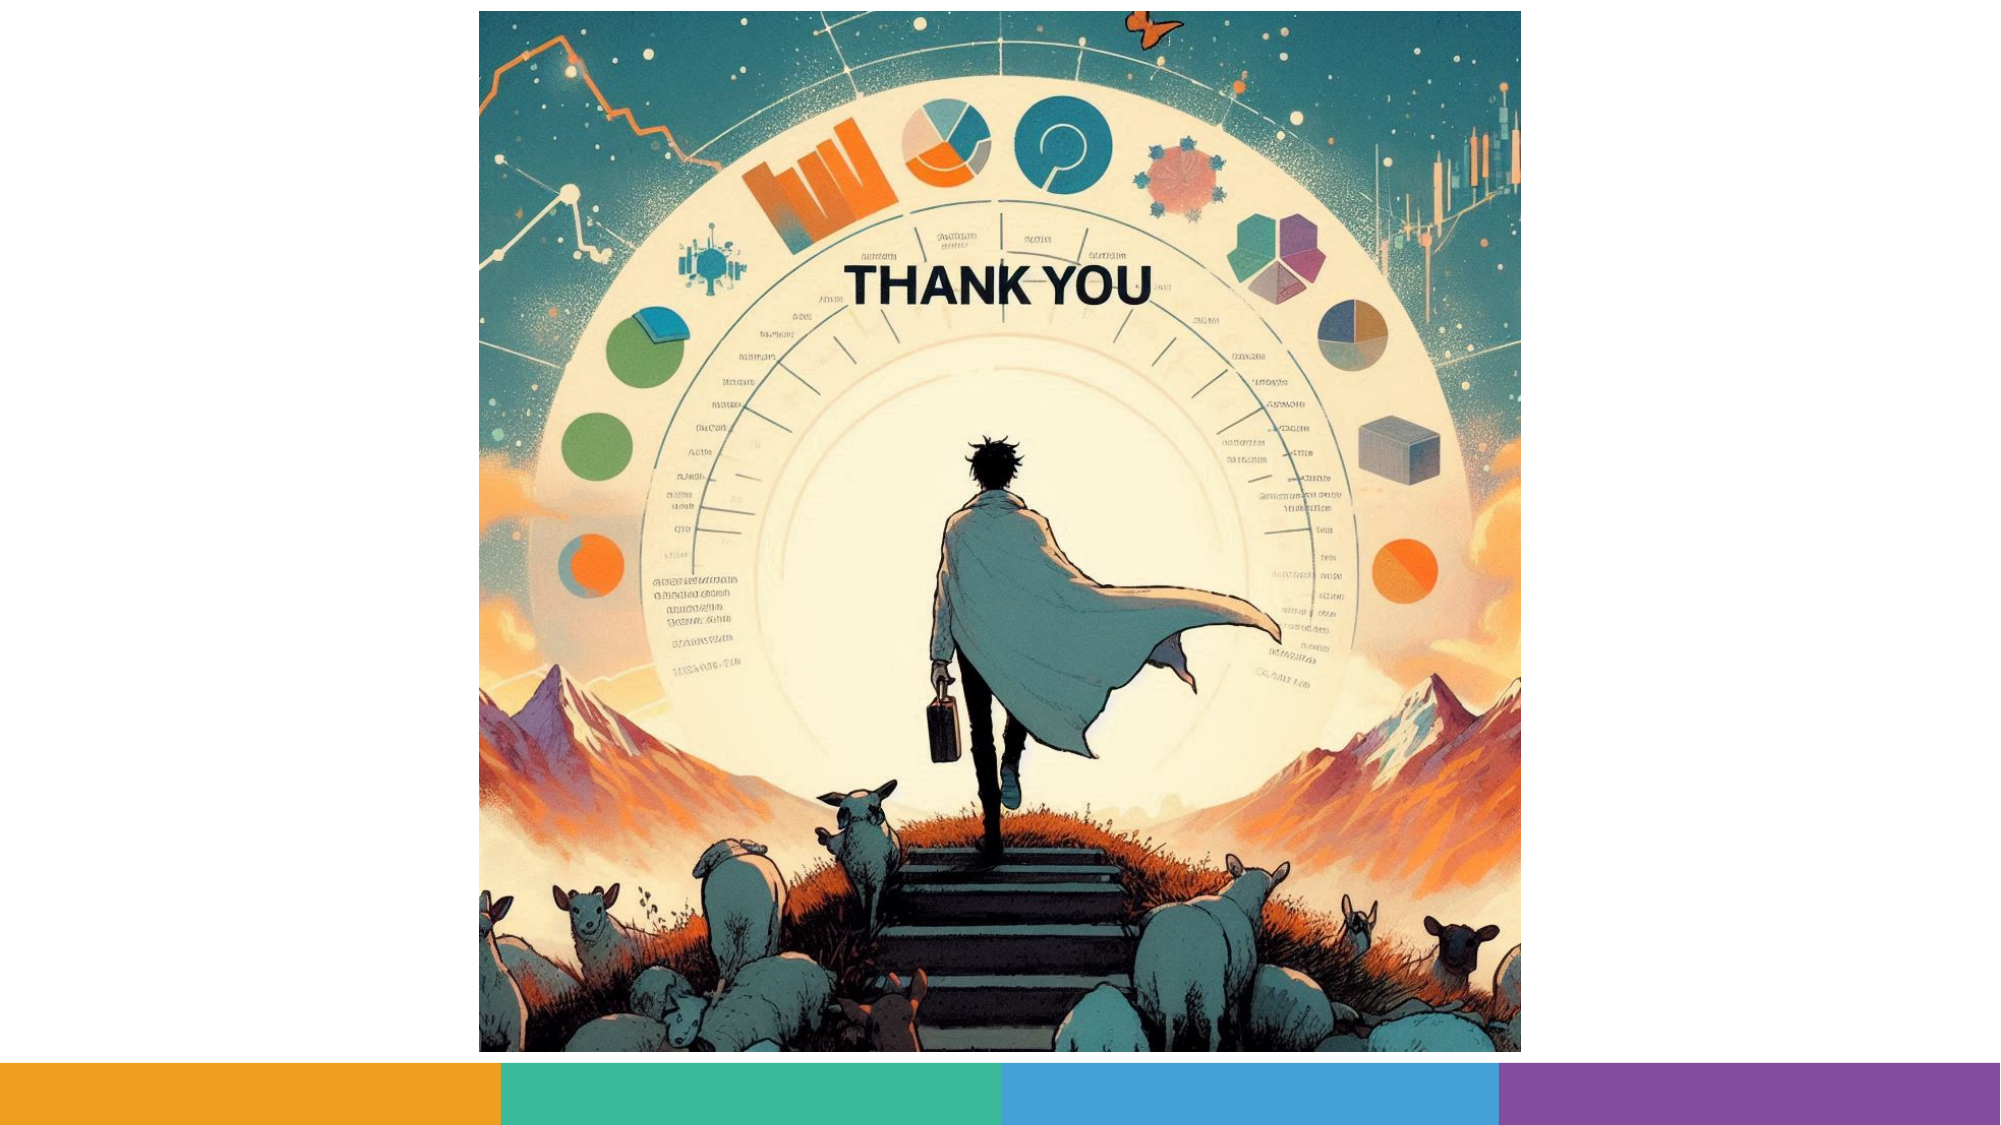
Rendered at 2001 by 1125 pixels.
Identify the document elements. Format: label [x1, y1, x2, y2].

picture [479, 11, 1521, 1052]
